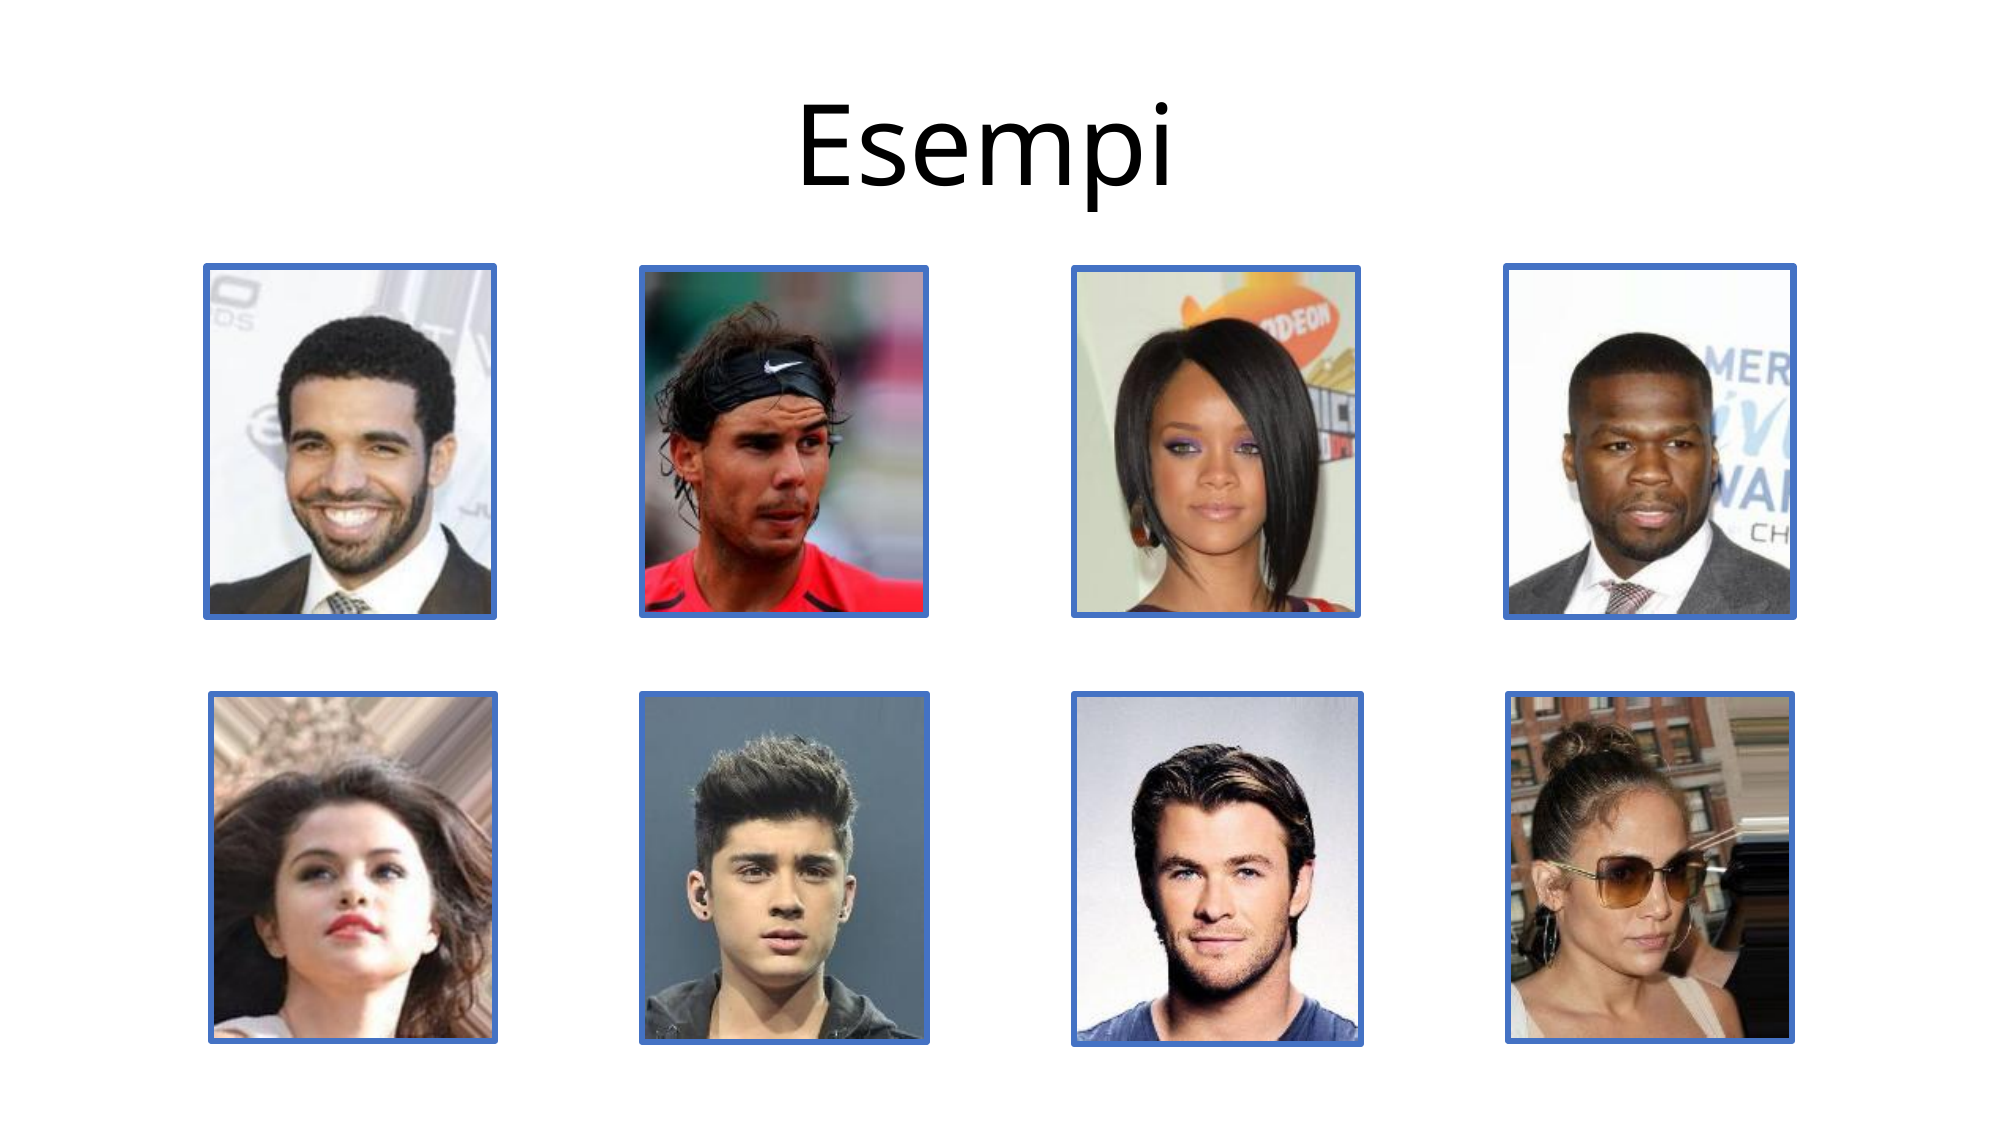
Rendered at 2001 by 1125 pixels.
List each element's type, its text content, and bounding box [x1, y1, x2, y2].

picture [644, 271, 923, 613]
picture [1509, 269, 1791, 614]
picture [209, 269, 491, 614]
picture [1076, 271, 1356, 613]
title Esempi [137, 39, 1863, 258]
picture [644, 696, 924, 1039]
picture [1511, 696, 1790, 1038]
picture [1077, 696, 1358, 1041]
picture [214, 696, 493, 1038]
